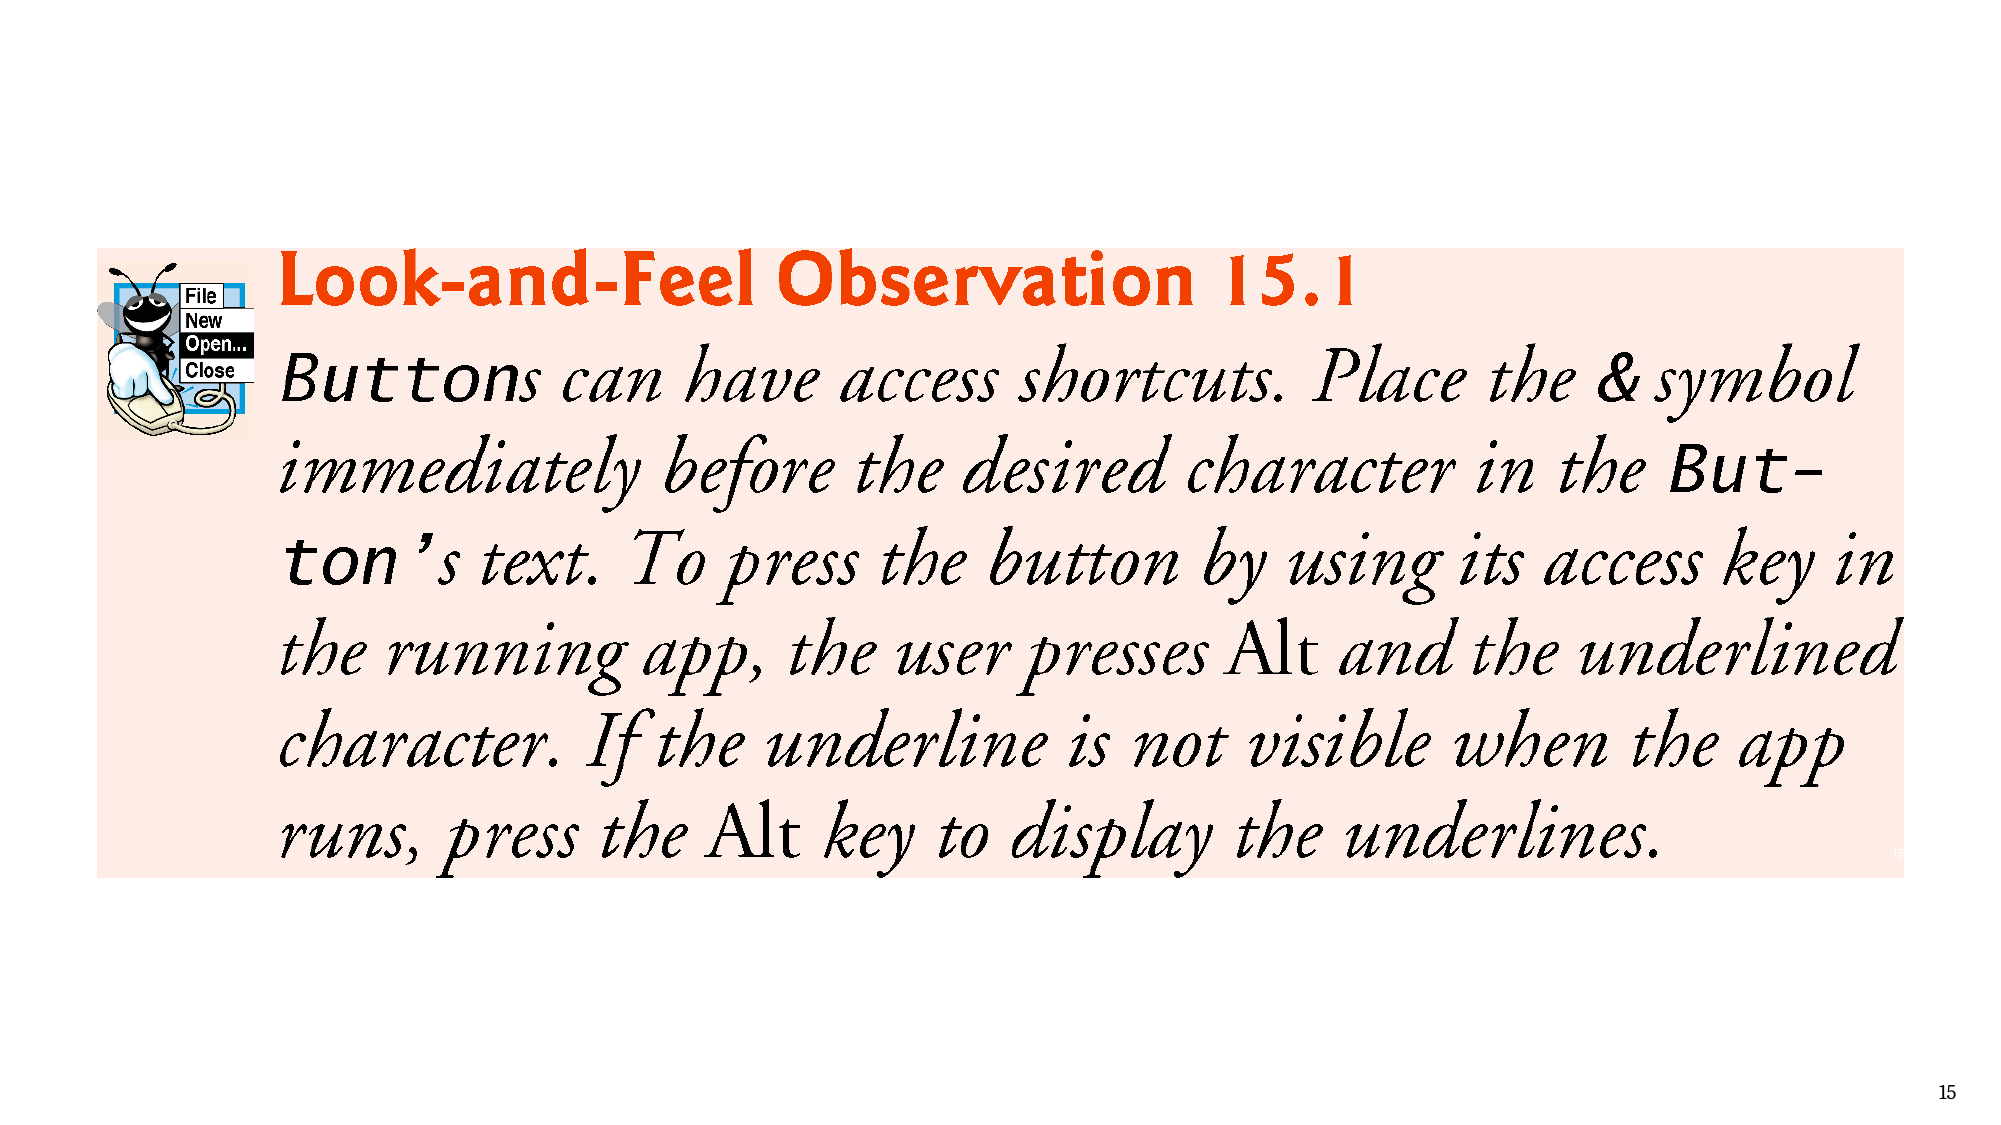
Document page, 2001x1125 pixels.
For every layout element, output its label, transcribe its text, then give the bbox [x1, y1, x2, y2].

picture [0, 151, 2000, 974]
slide_number 15 [1891, 1051, 1972, 1112]
